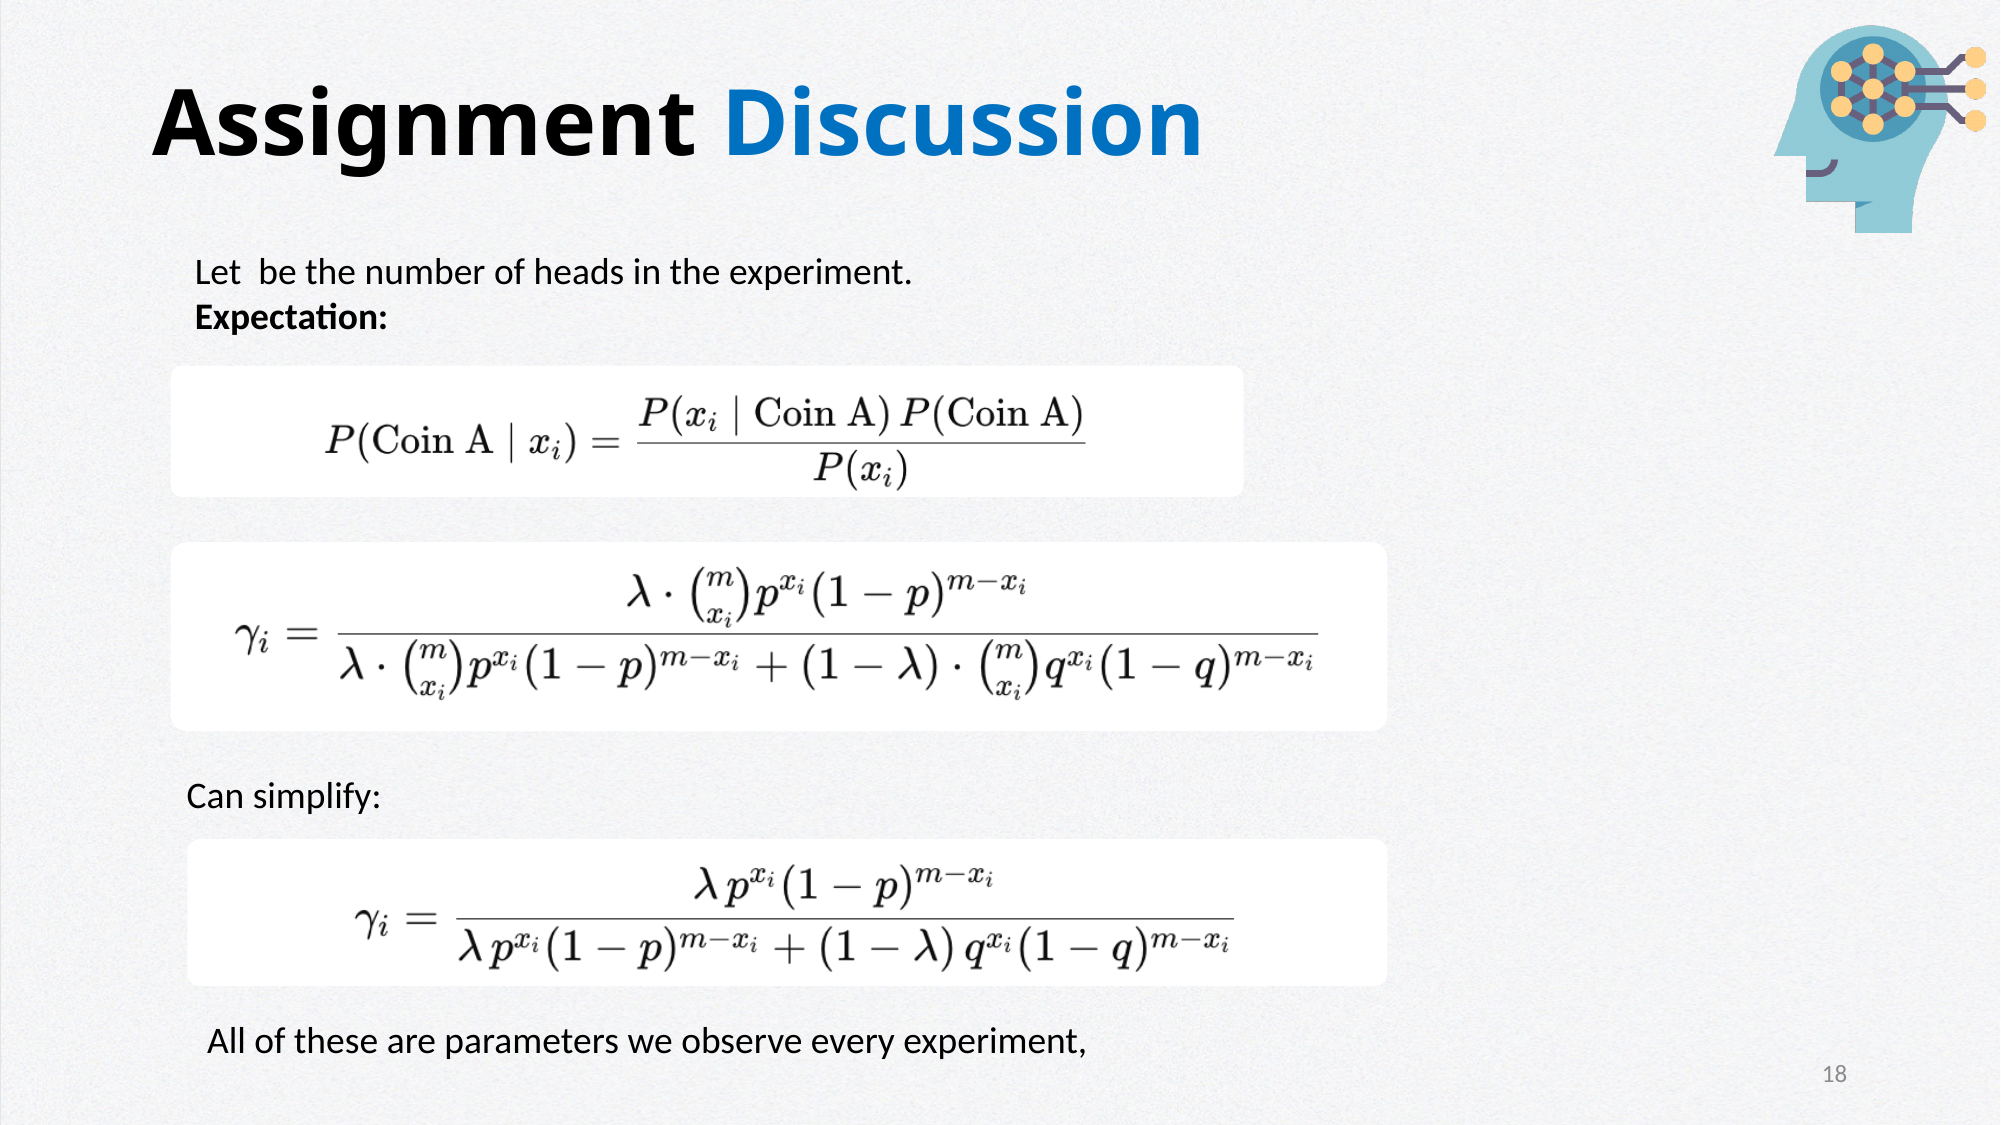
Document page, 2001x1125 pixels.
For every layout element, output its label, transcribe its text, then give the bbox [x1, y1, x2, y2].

slide_number 17 [1412, 1042, 1863, 1103]
picture [0, 0, 2001, 1125]
title Assignment Discussion [137, 17, 1767, 235]
text_box All of these are parameters we observe every experiment, [192, 1008, 1104, 1069]
text_box Can simplify: [171, 764, 397, 824]
